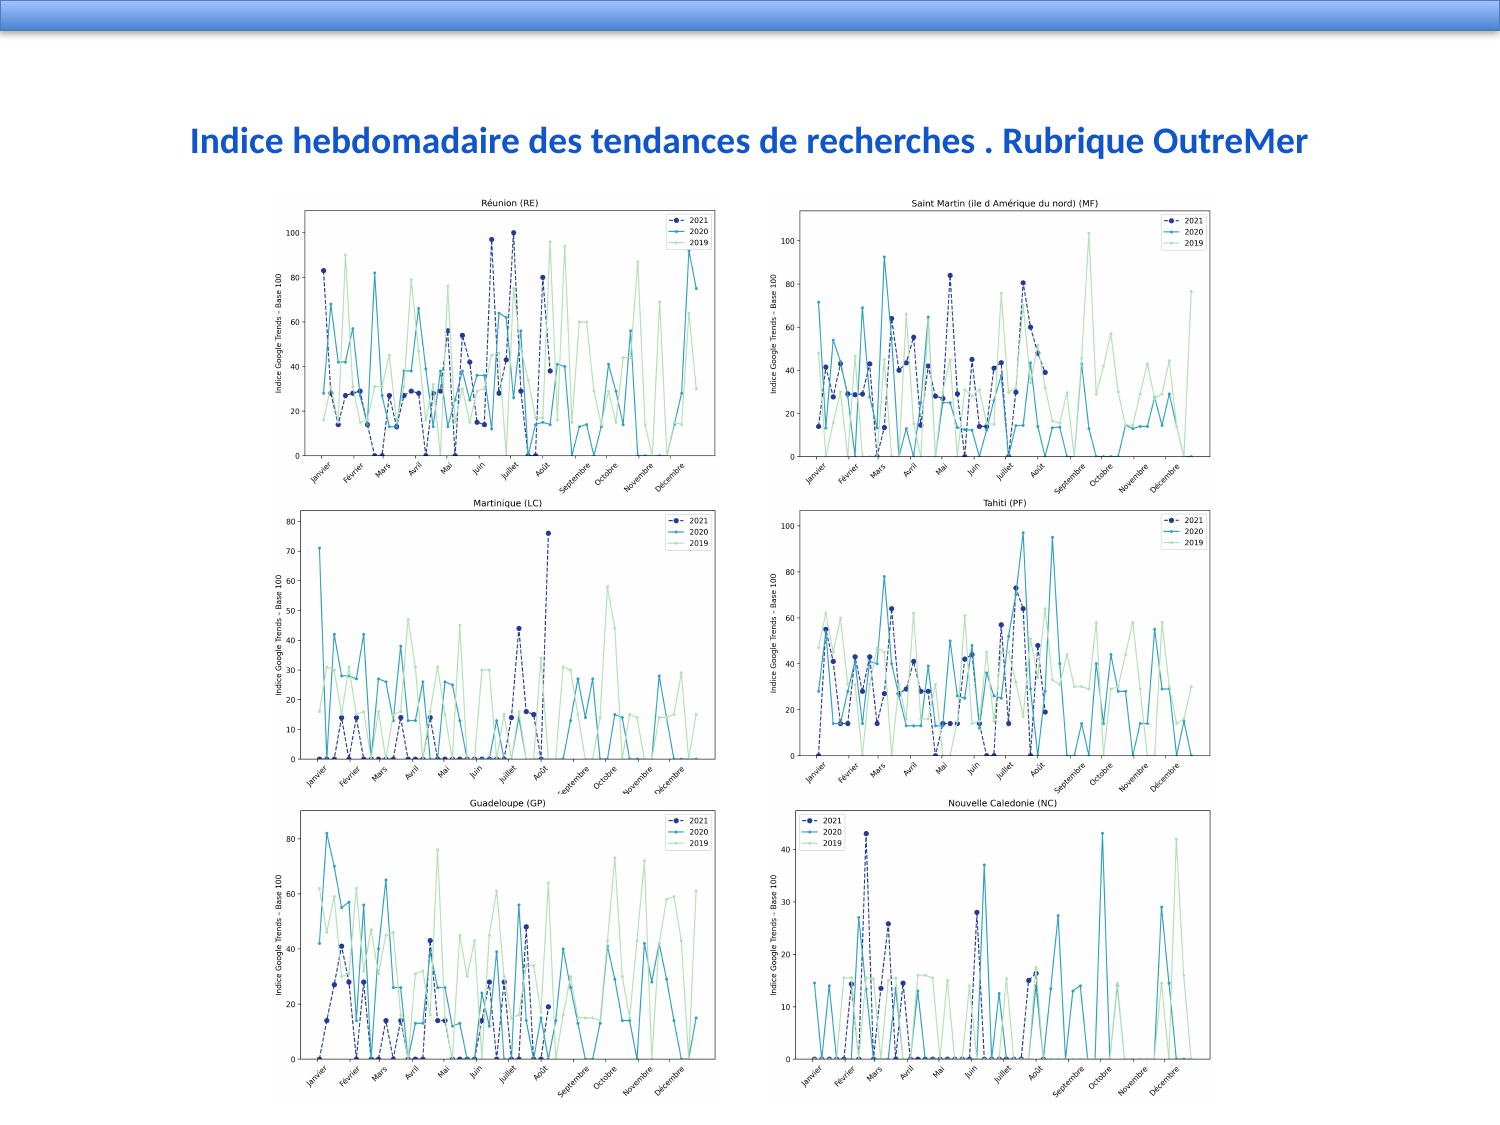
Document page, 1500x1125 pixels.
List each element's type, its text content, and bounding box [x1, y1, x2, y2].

title Indice hebdomadaire des tendances de recherches . Rubrique OutreMer [75, 45, 1425, 233]
picture [764, 194, 1216, 1104]
text_box [0, 0, 1500, 31]
picture [269, 194, 721, 1104]
